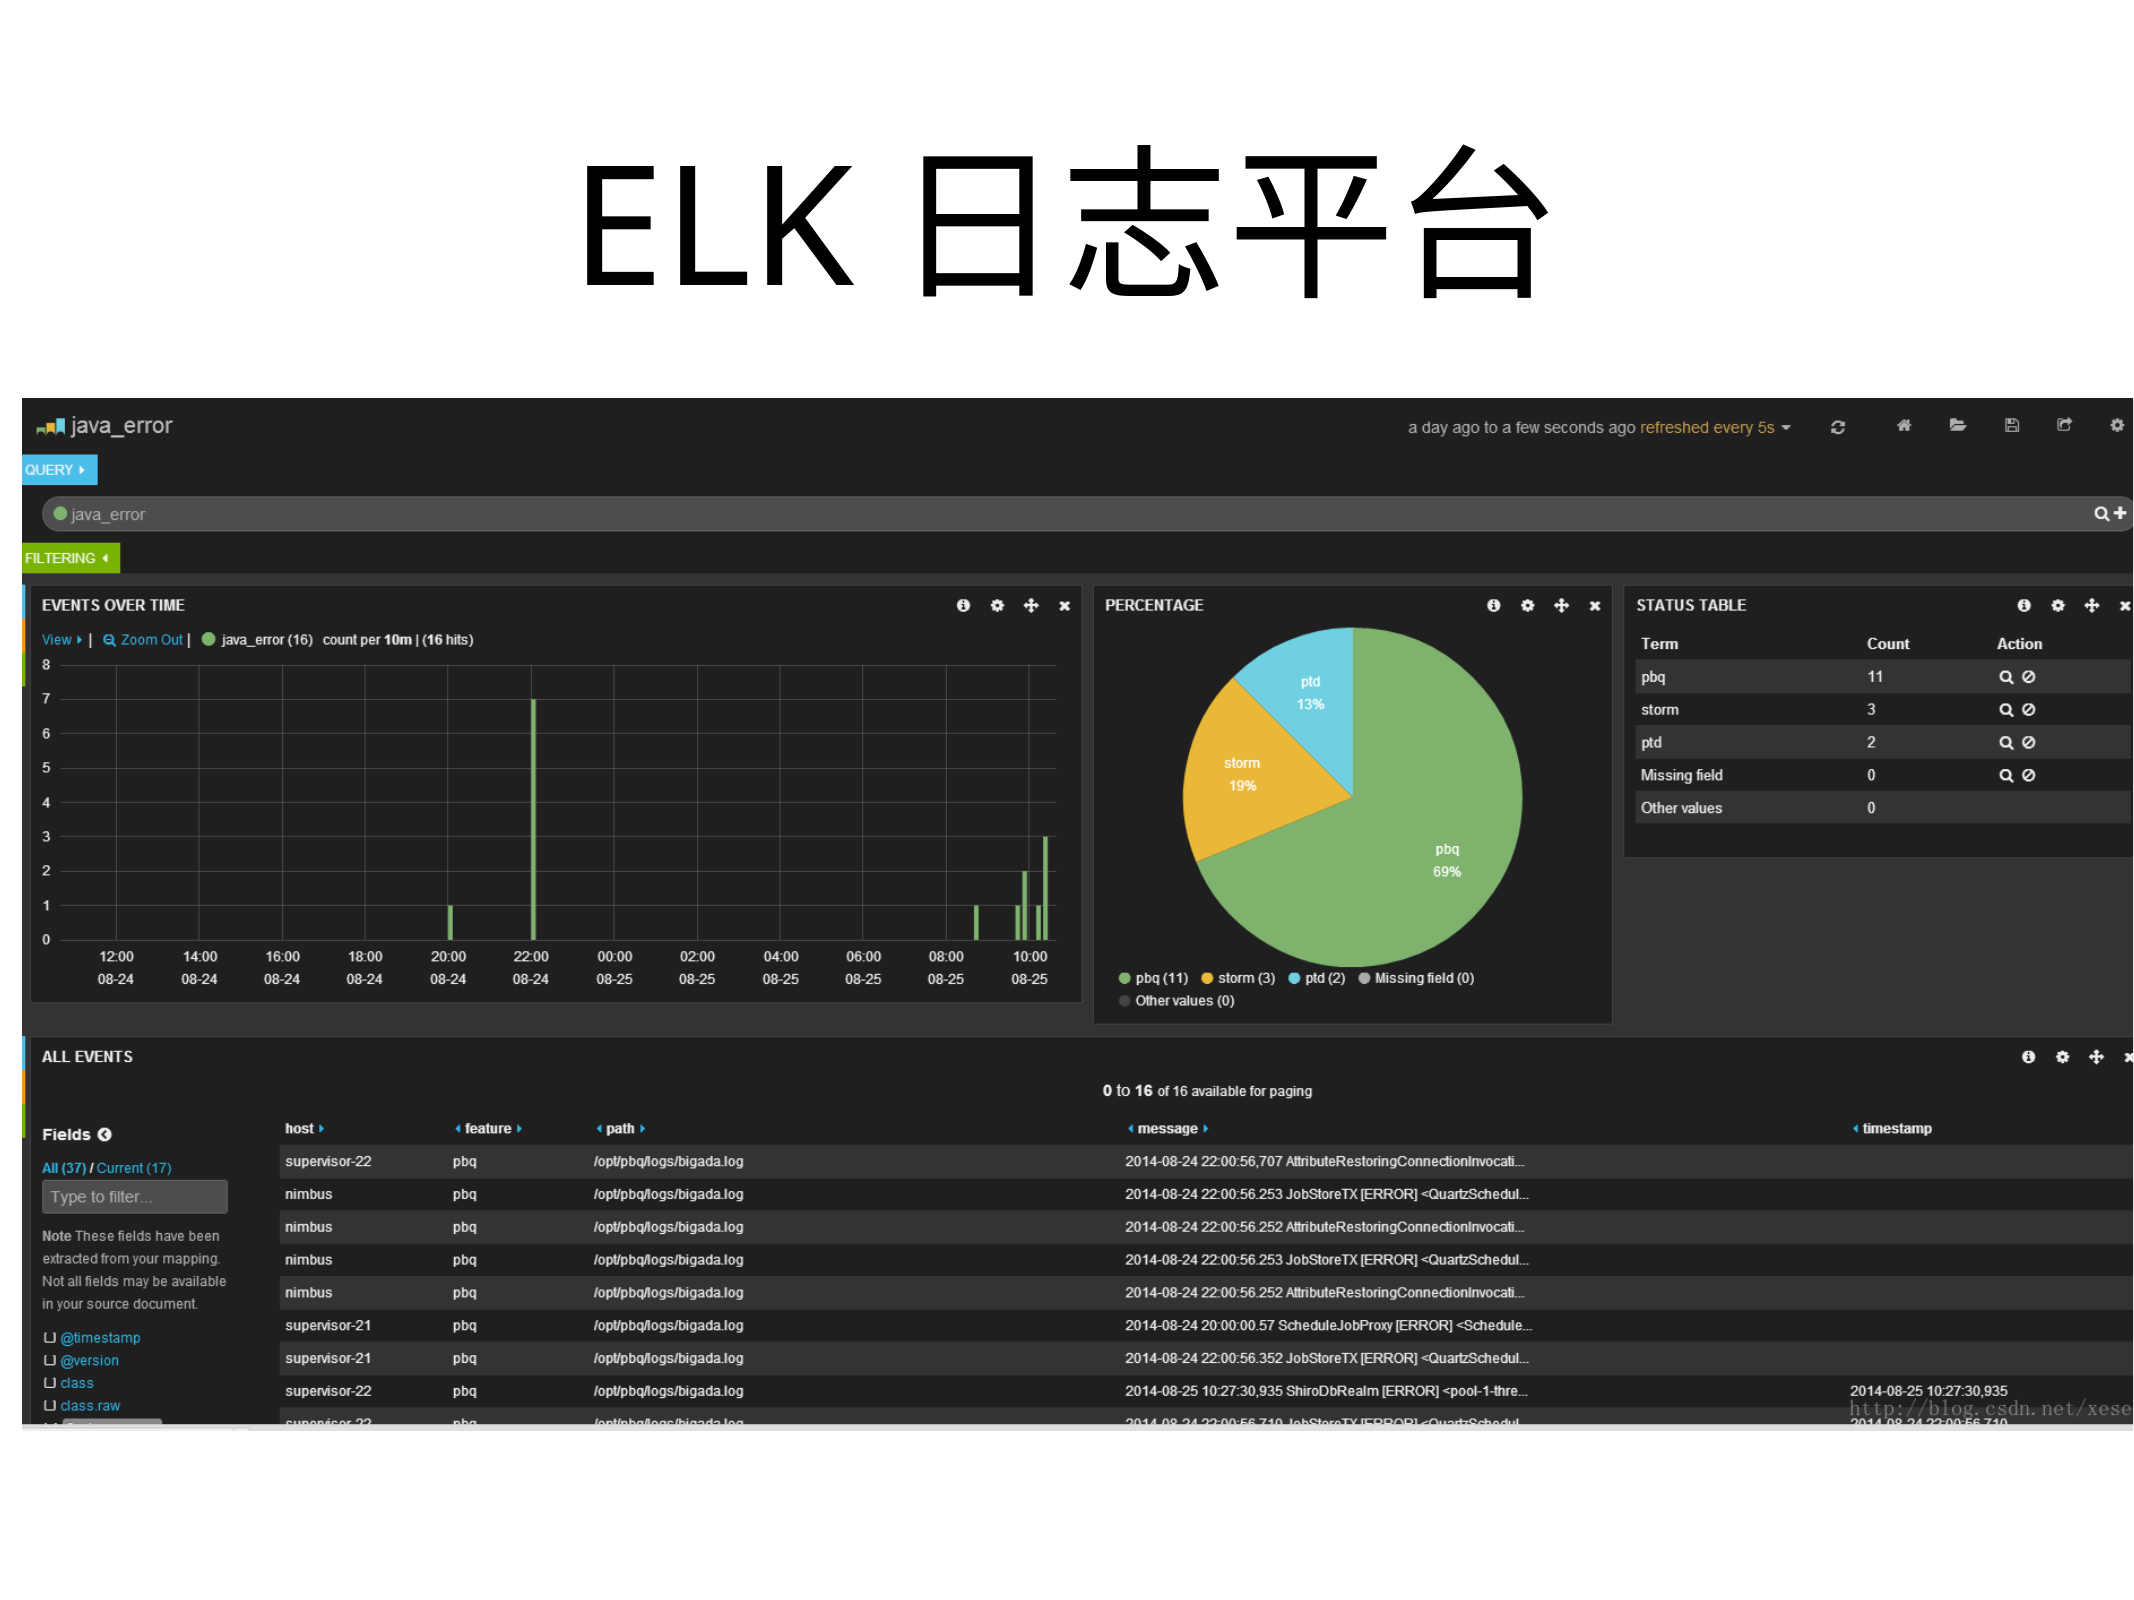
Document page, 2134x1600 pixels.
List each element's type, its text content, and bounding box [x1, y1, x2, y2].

picture [22, 398, 2134, 1431]
title ELK日志平台 [155, 41, 1978, 397]
